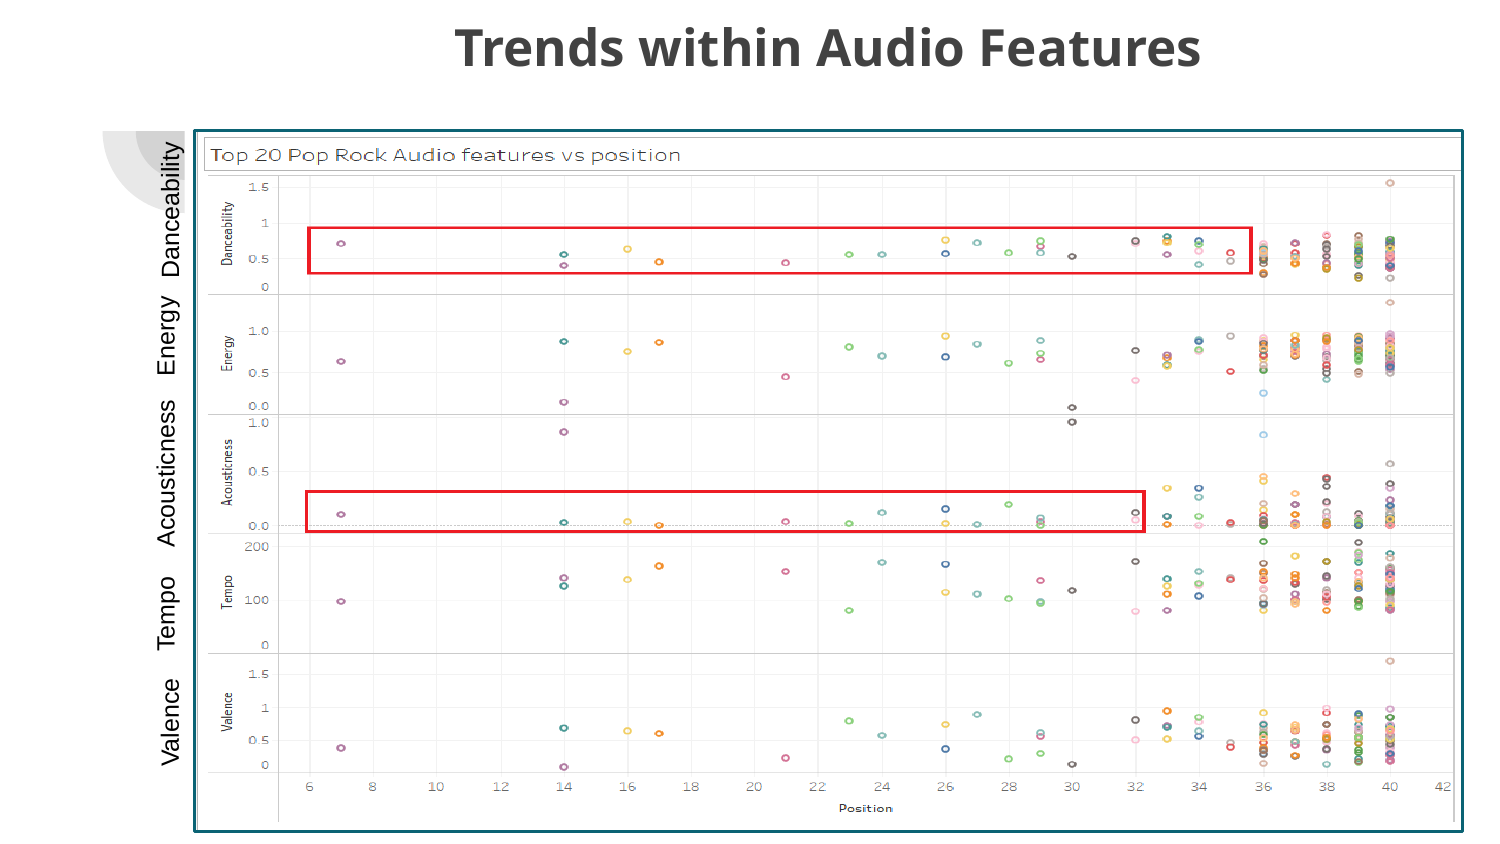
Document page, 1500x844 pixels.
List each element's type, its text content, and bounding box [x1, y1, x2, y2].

text_box Danceability [144, 89, 239, 294]
text_box Tempo [142, 563, 187, 667]
text_box Acousticness [142, 373, 187, 563]
text_box Valence [146, 592, 190, 782]
title Trends within Audio Features [431, 0, 1225, 129]
text_box Energy [142, 243, 187, 373]
picture [195, 131, 1461, 830]
